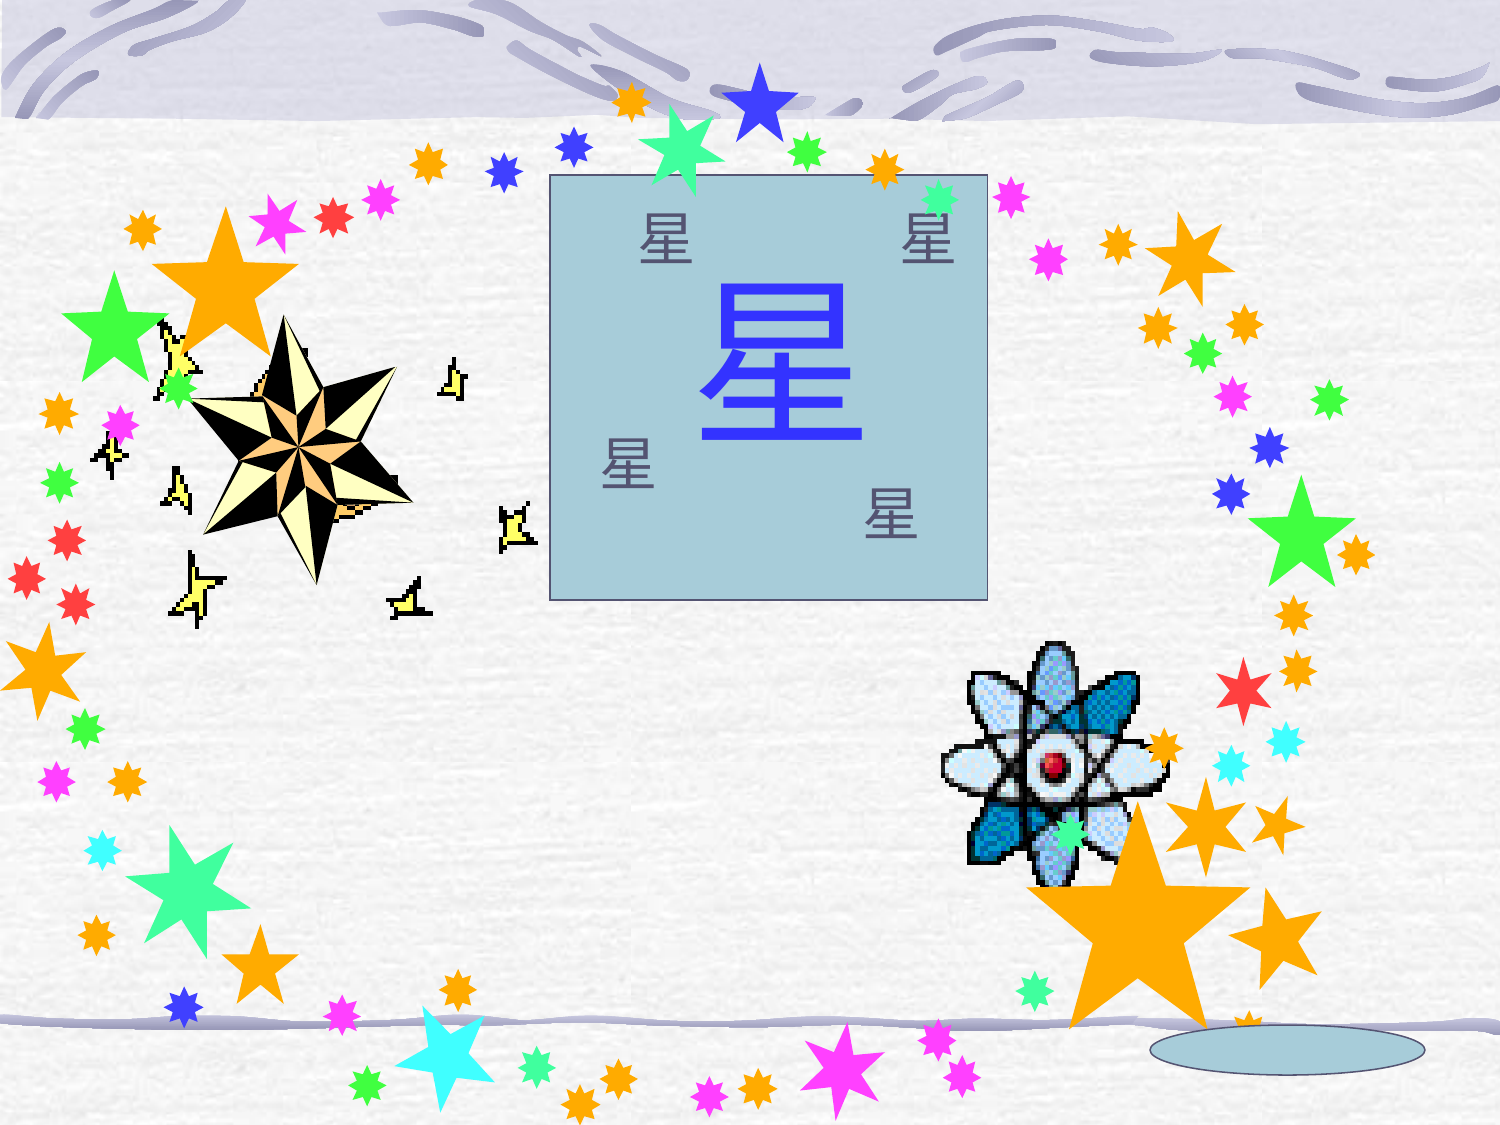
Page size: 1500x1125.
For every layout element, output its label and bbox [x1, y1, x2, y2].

text_box [1378, 1031, 1426, 1069]
picture [0, 0, 1500, 1125]
